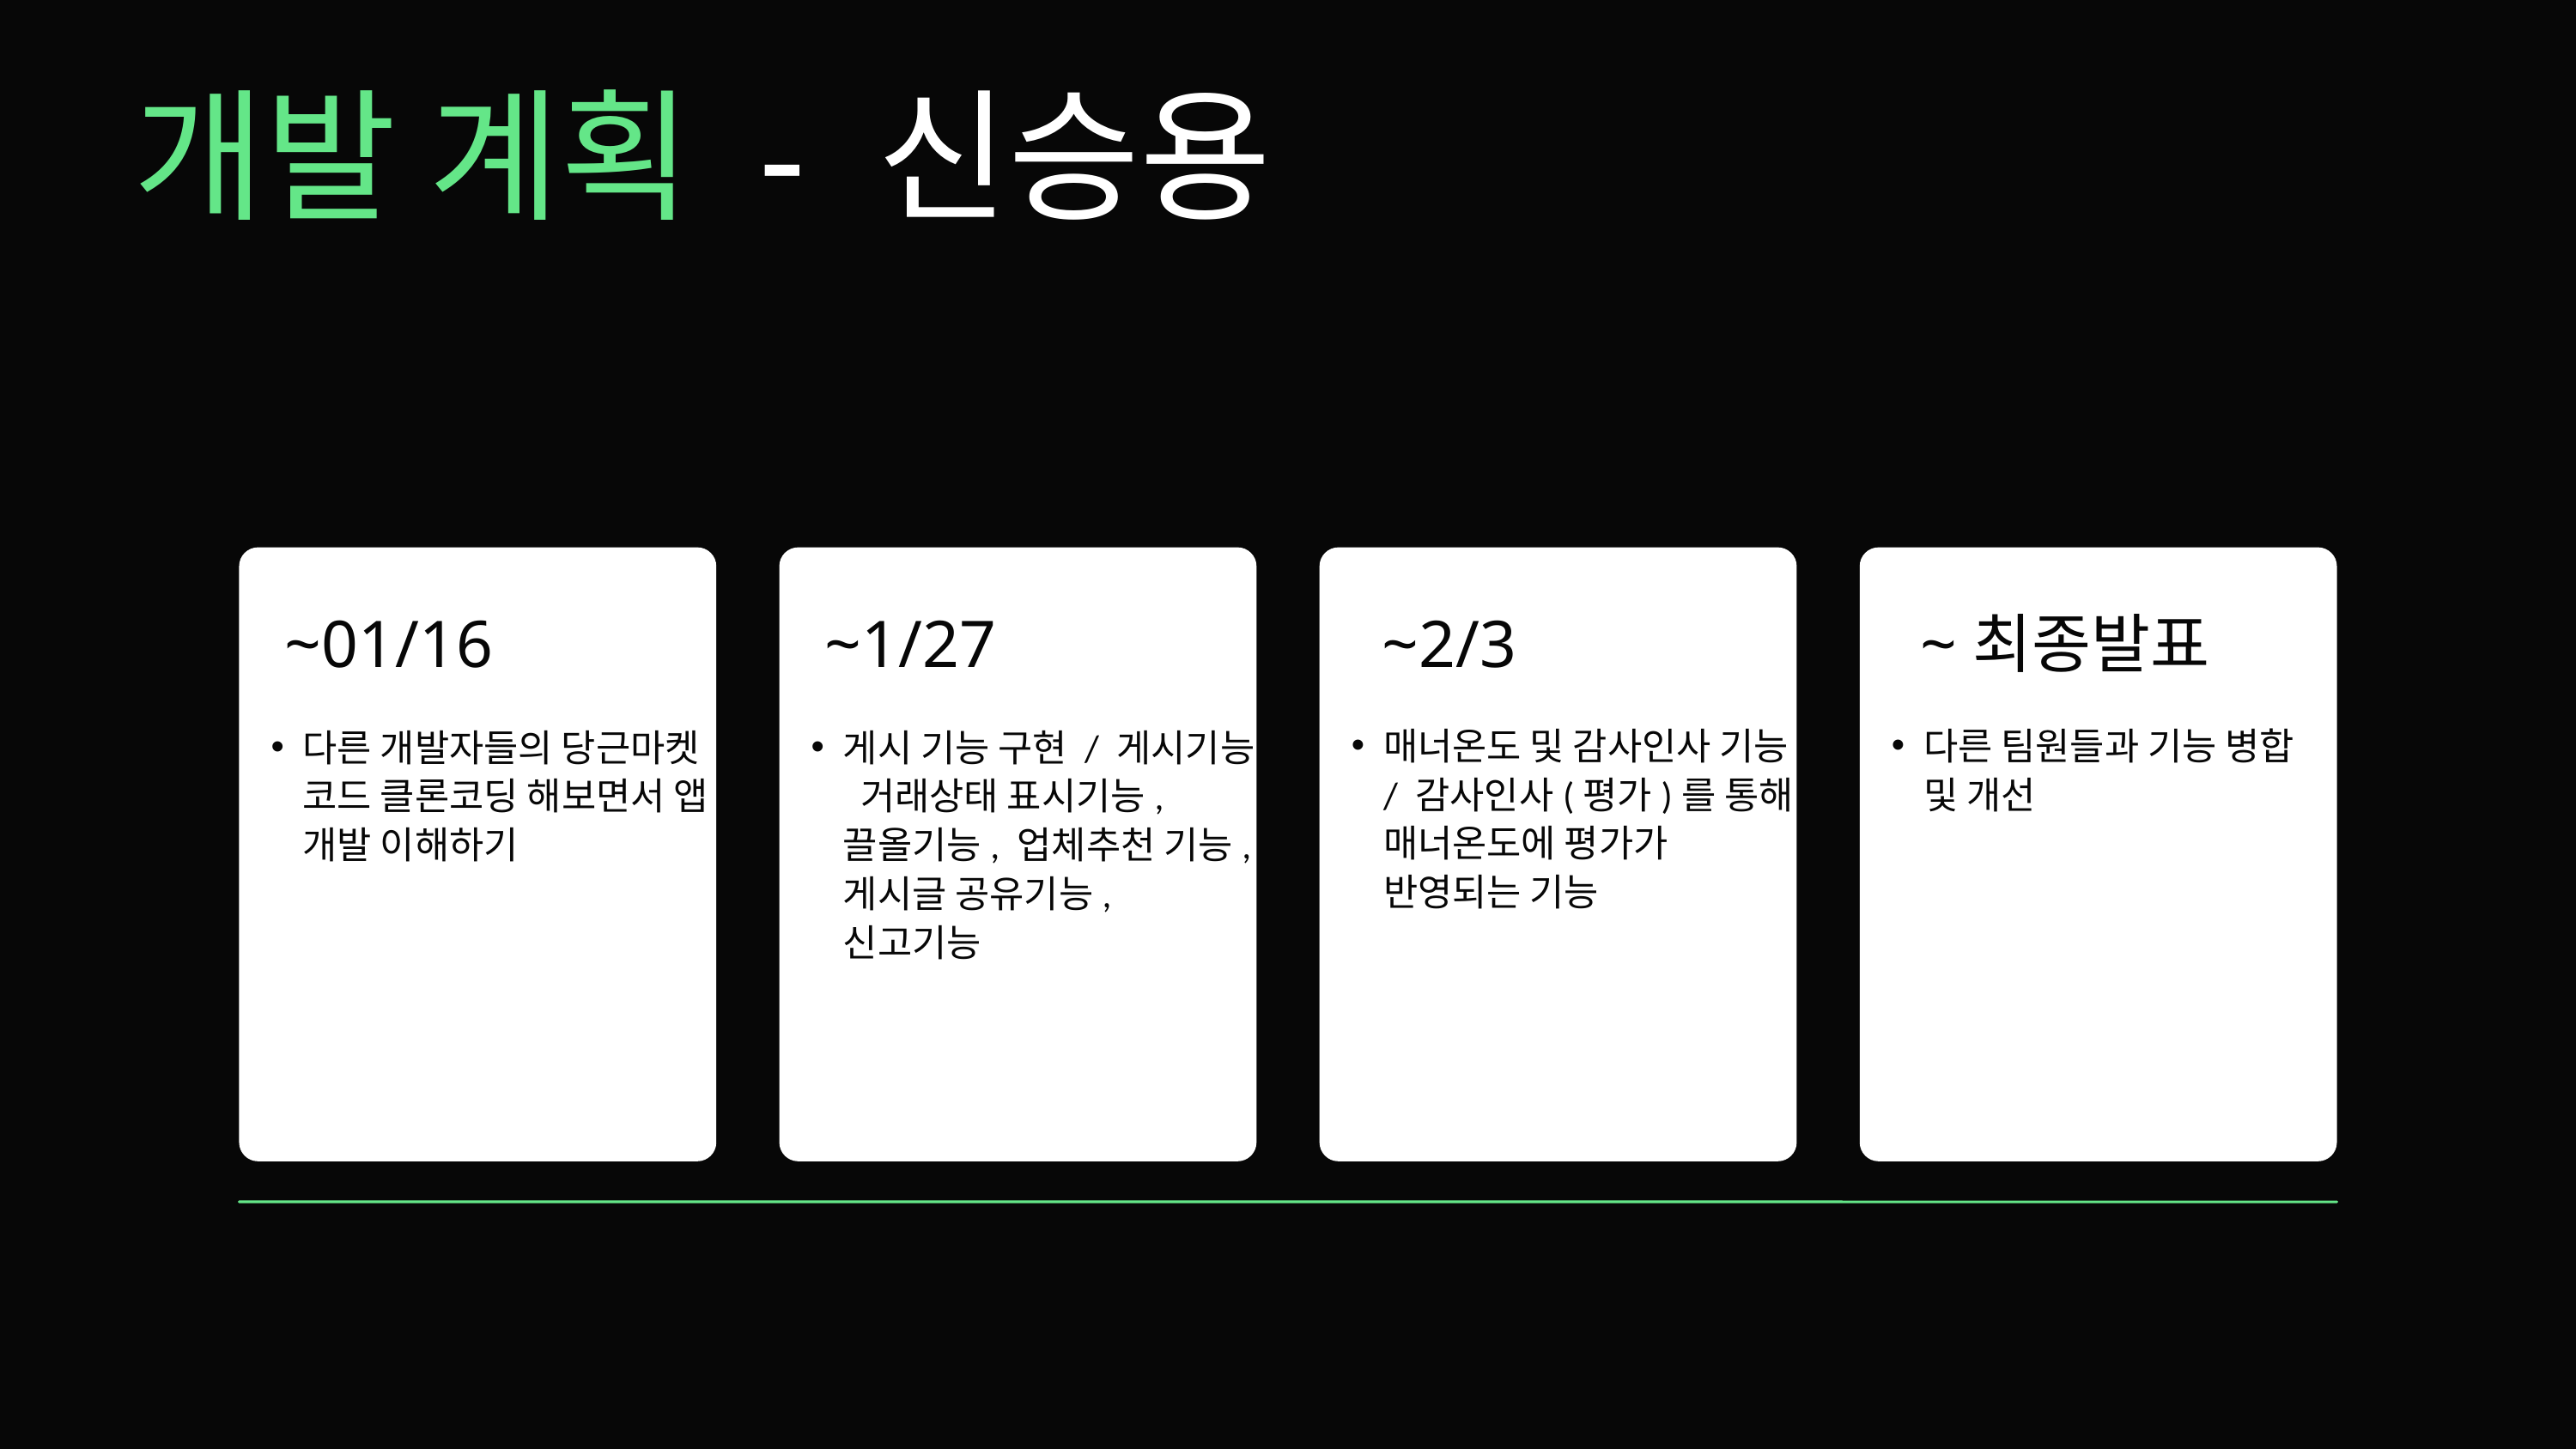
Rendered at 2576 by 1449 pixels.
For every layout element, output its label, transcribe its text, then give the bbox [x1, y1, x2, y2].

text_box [1319, 547, 1797, 1162]
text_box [779, 547, 1257, 1162]
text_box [239, 547, 717, 1162]
text_box 개발 계획 - 신승용 [0, 65, 1468, 238]
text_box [1859, 547, 2337, 1162]
